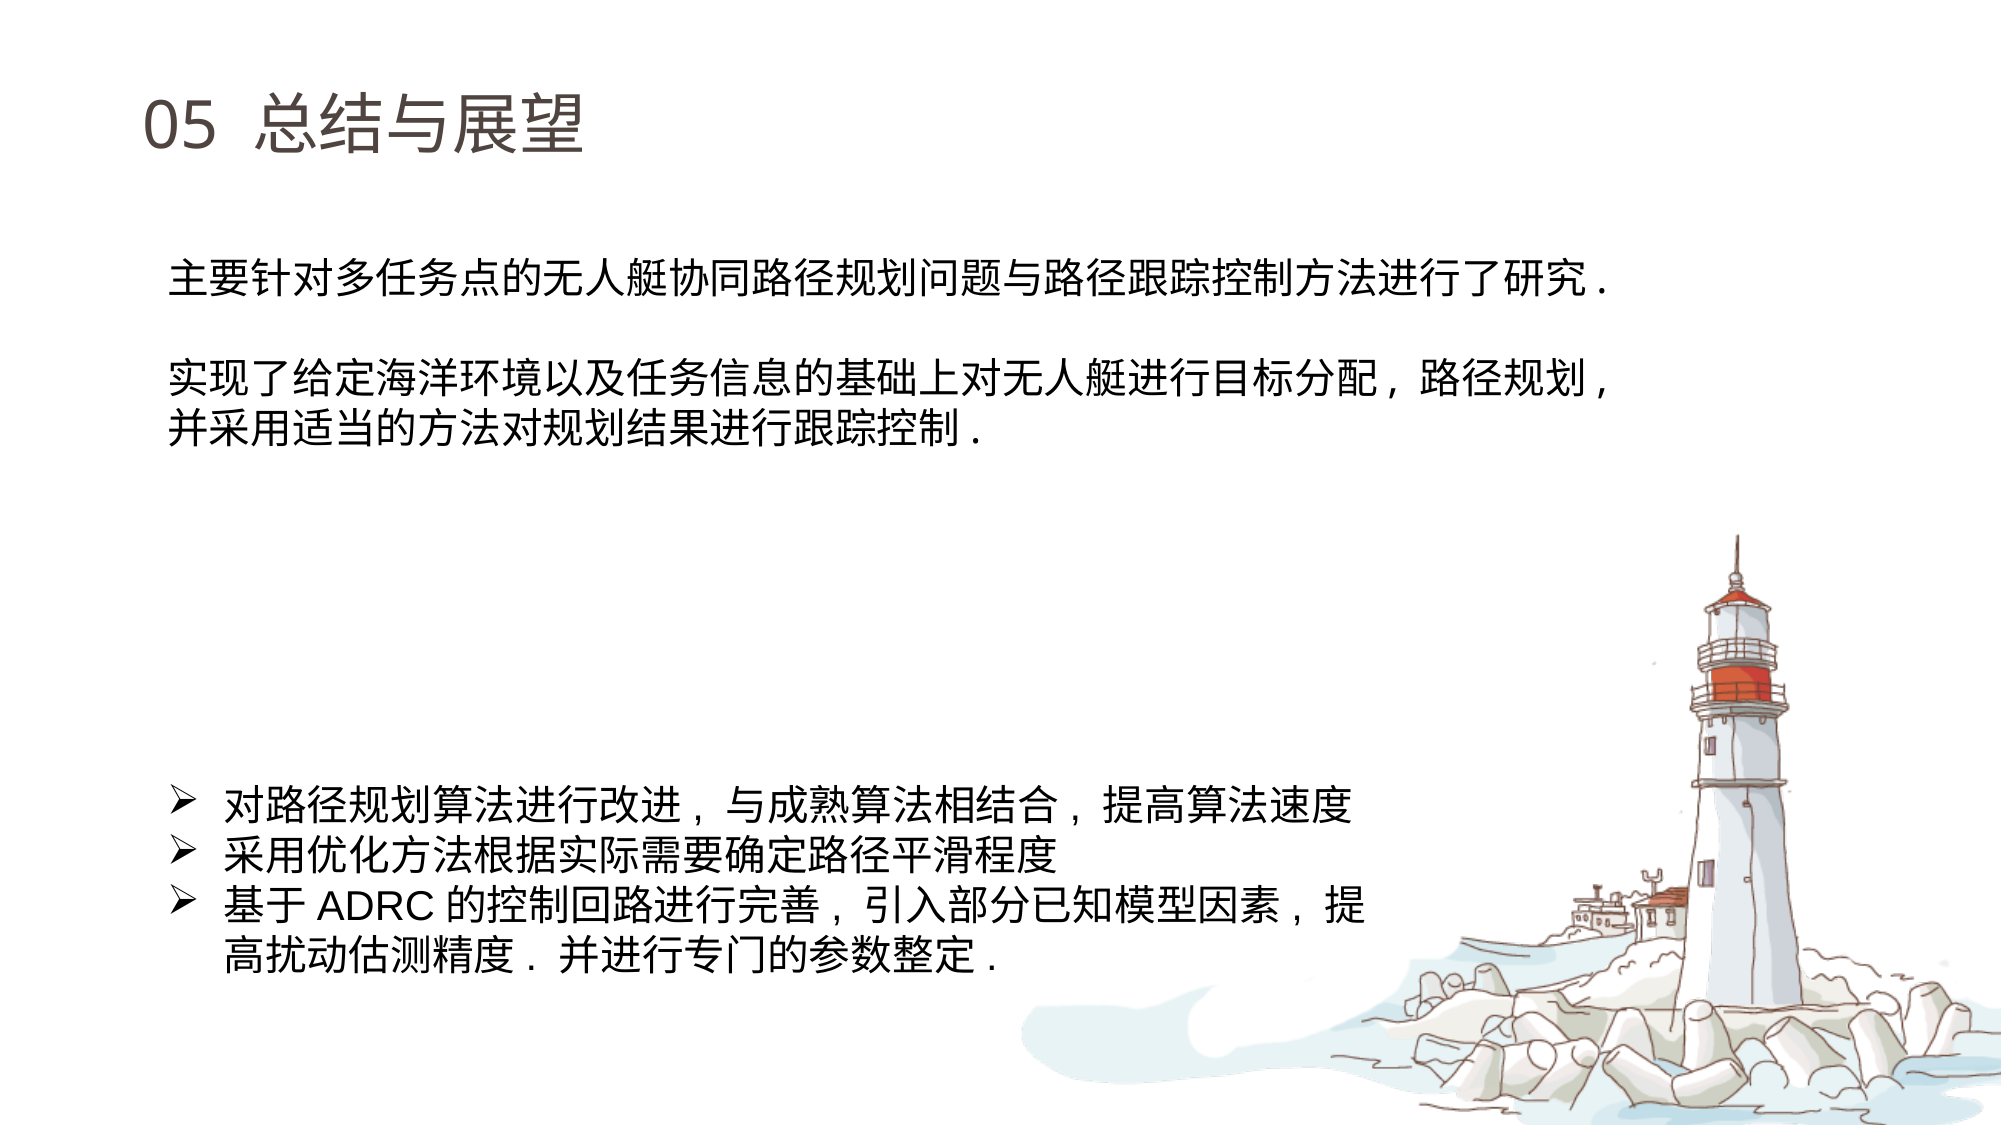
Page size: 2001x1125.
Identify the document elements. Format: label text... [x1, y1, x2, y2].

text_box 05 总结与展望 [127, 74, 1163, 169]
text_box 主要针对多任务点的无人艇协同路径规划问题与路径跟踪控制方法进行了研究. 实现了给定海洋环境以及任务信息的基础上对无人艇进行目标分配, 路径规划, 并采用适当的方法对规划结果进行跟踪控制. [152, 244, 1643, 460]
text_box 对路径规划算法进行改进, 与成熟算法相结合, 提高算法速度 采用优化方法根据实际需要确定路径平滑程度 基于ADRC的控制回路进行完善, 引入部分已知模型因素, 提高扰动估测精度. 并进行专门的参数整定. [152, 771, 970, 987]
picture [970, 494, 2001, 1125]
